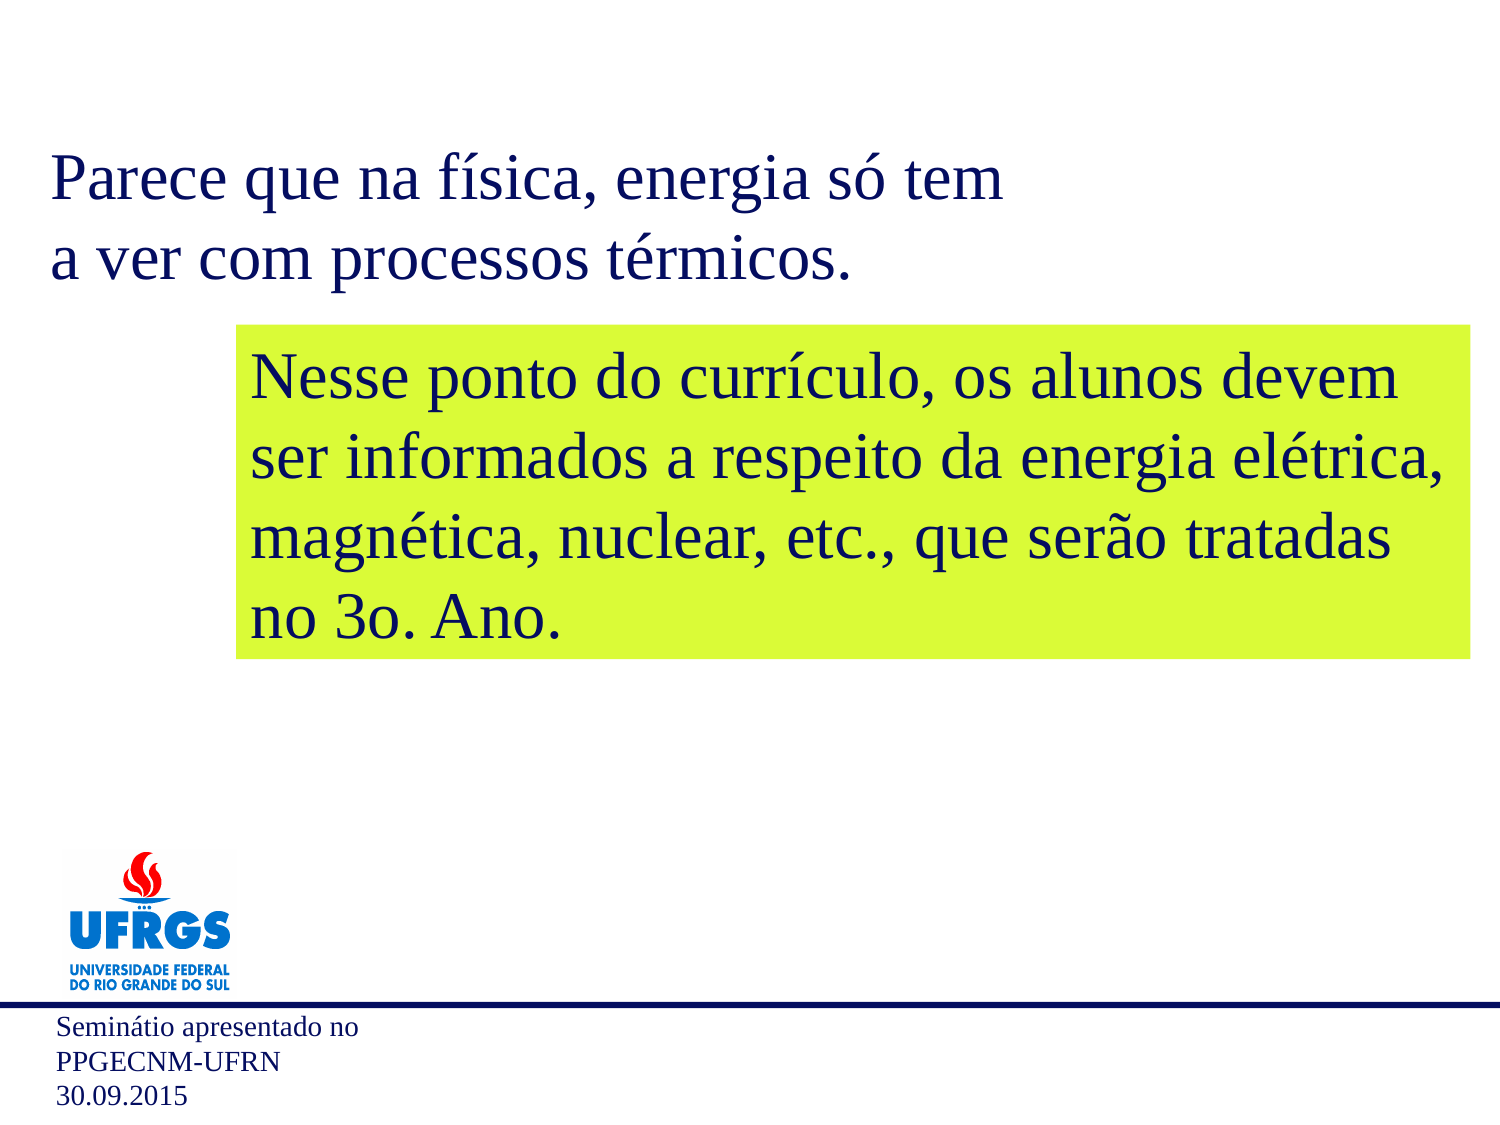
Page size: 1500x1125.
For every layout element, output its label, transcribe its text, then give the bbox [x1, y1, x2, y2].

text_box Nesse ponto do currículo, os alunos devem ser informados a respeito da energia elétrica, magnética, nuclear, etc., que serão tratadas no 3o. Ano. [236, 324, 1471, 660]
text_box Parece que na física, energia só tem a ver com processos térmicos. [35, 125, 1022, 300]
picture [62, 849, 237, 999]
